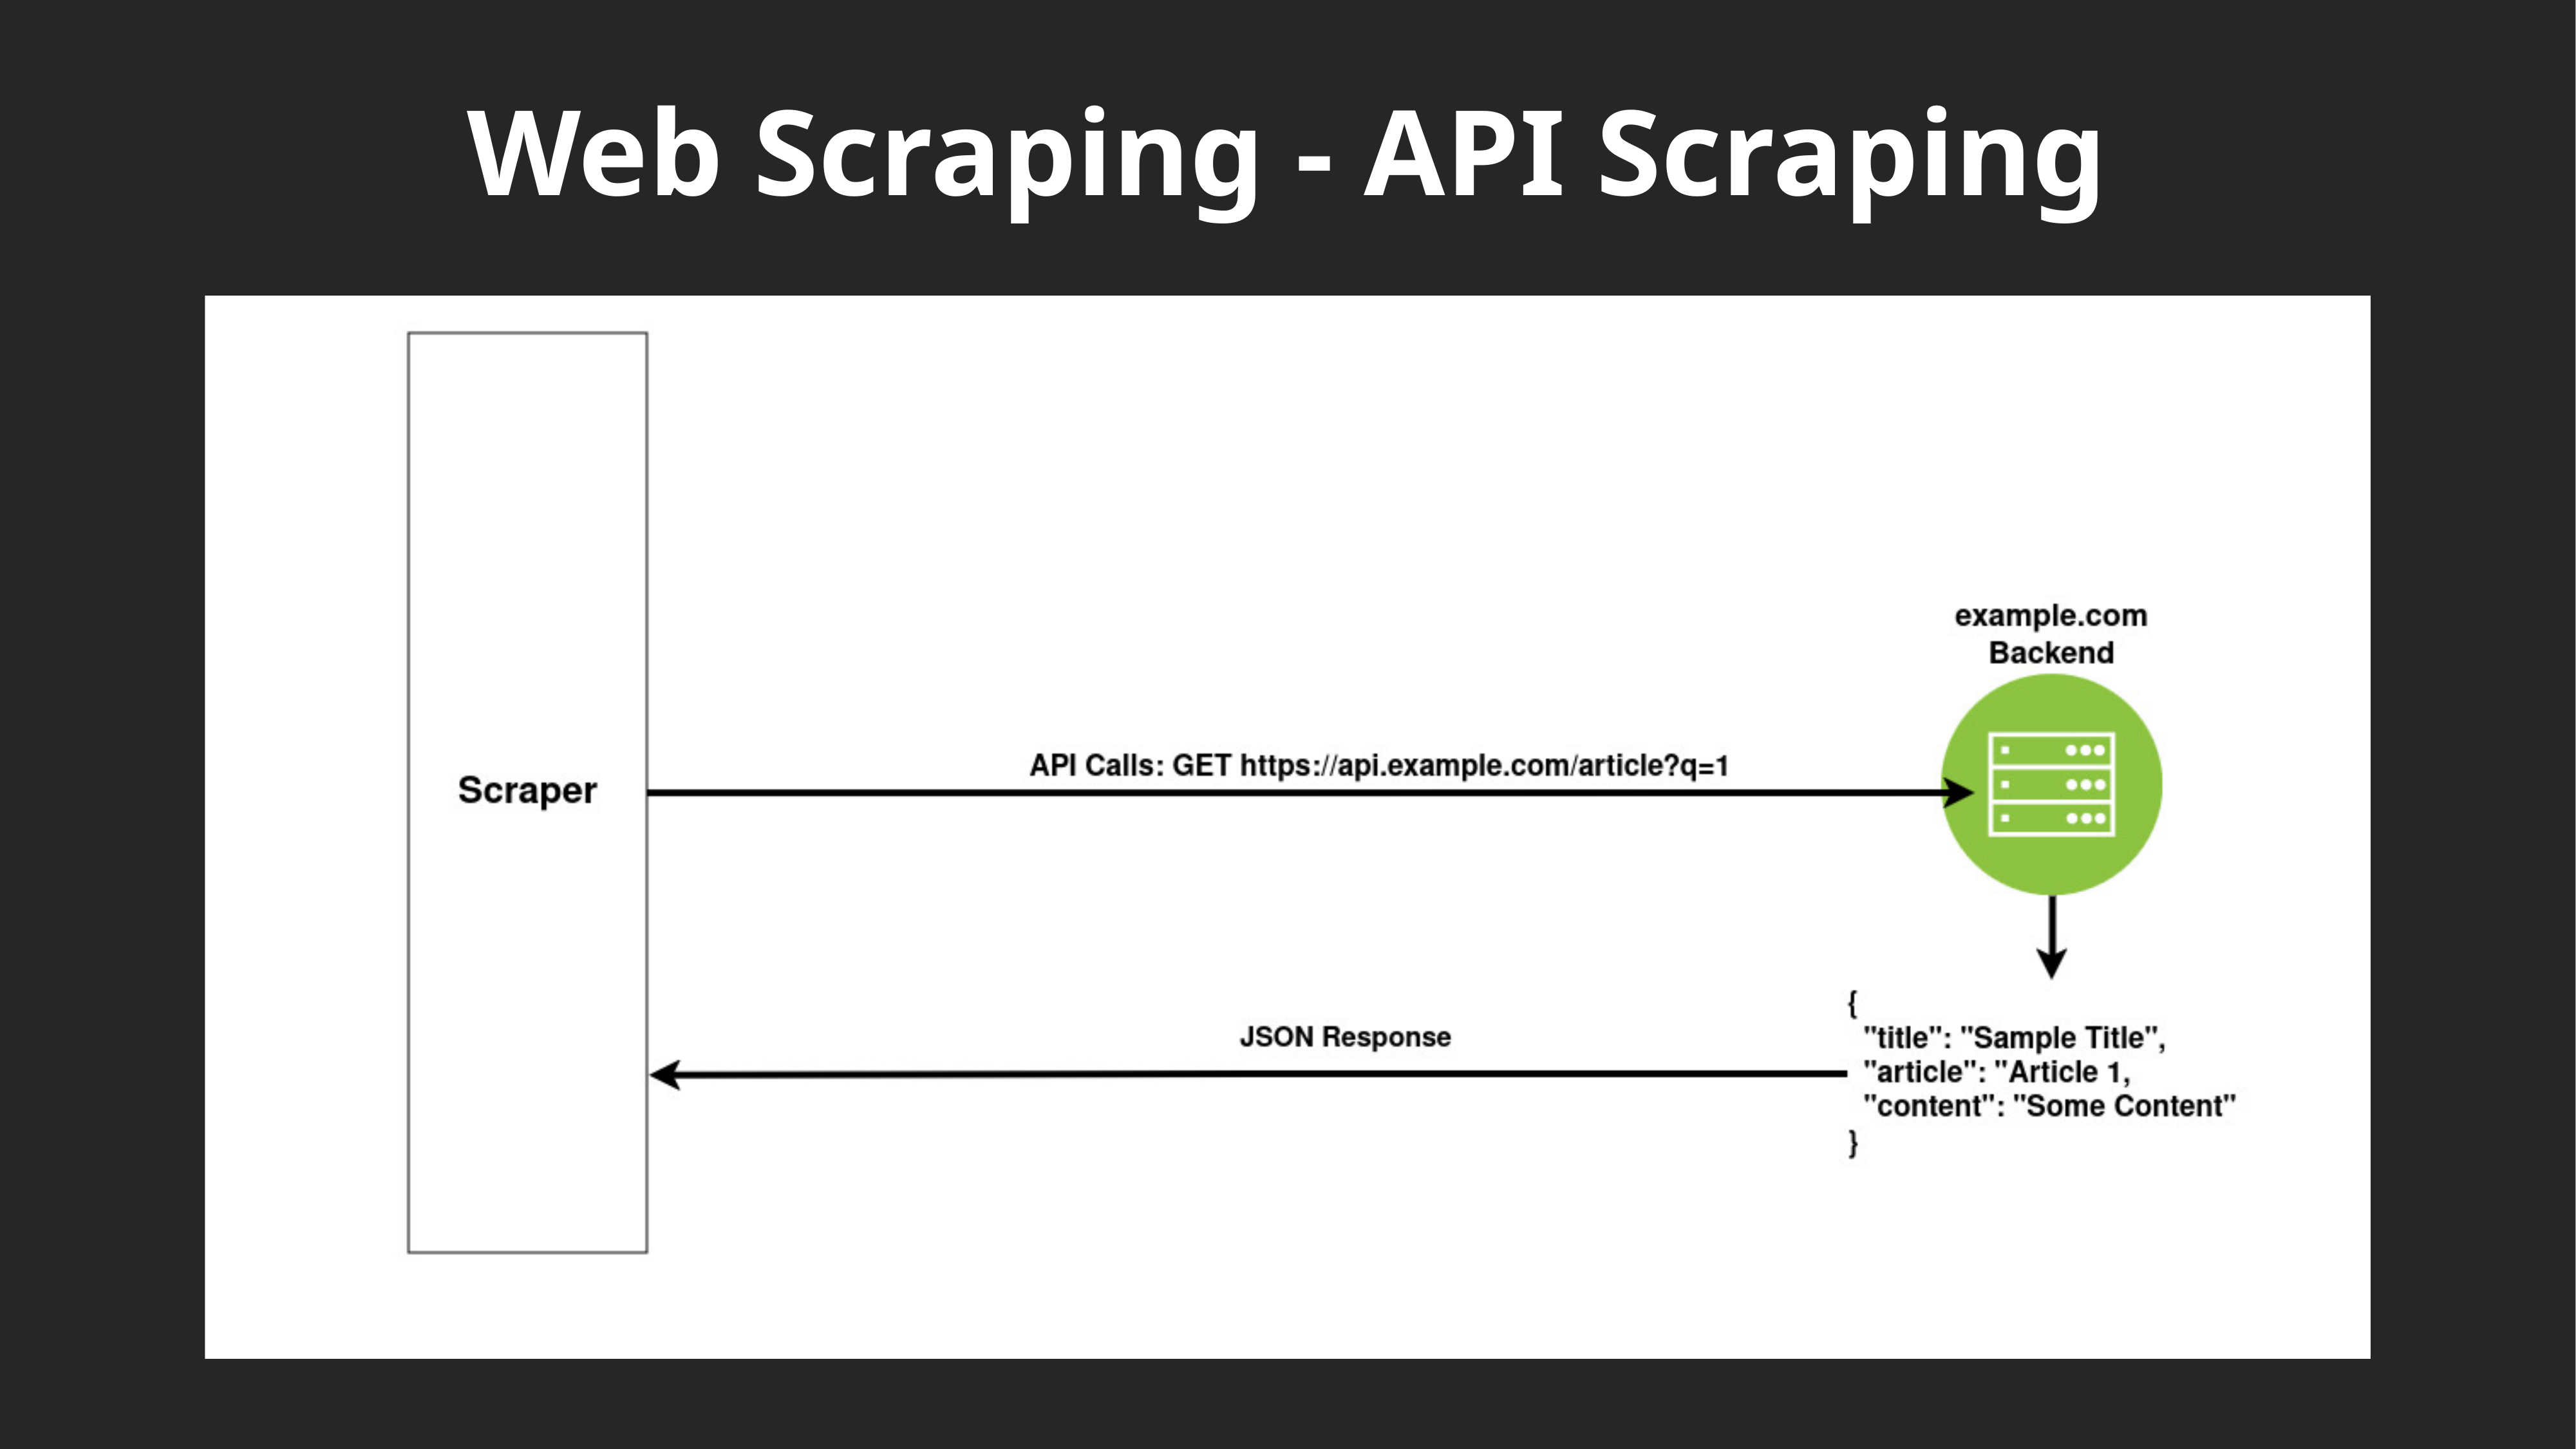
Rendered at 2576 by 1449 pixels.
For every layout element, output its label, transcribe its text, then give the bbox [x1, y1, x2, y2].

picture [205, 296, 2371, 1359]
title Web Scraping - API Scraping [129, 72, 2447, 314]
